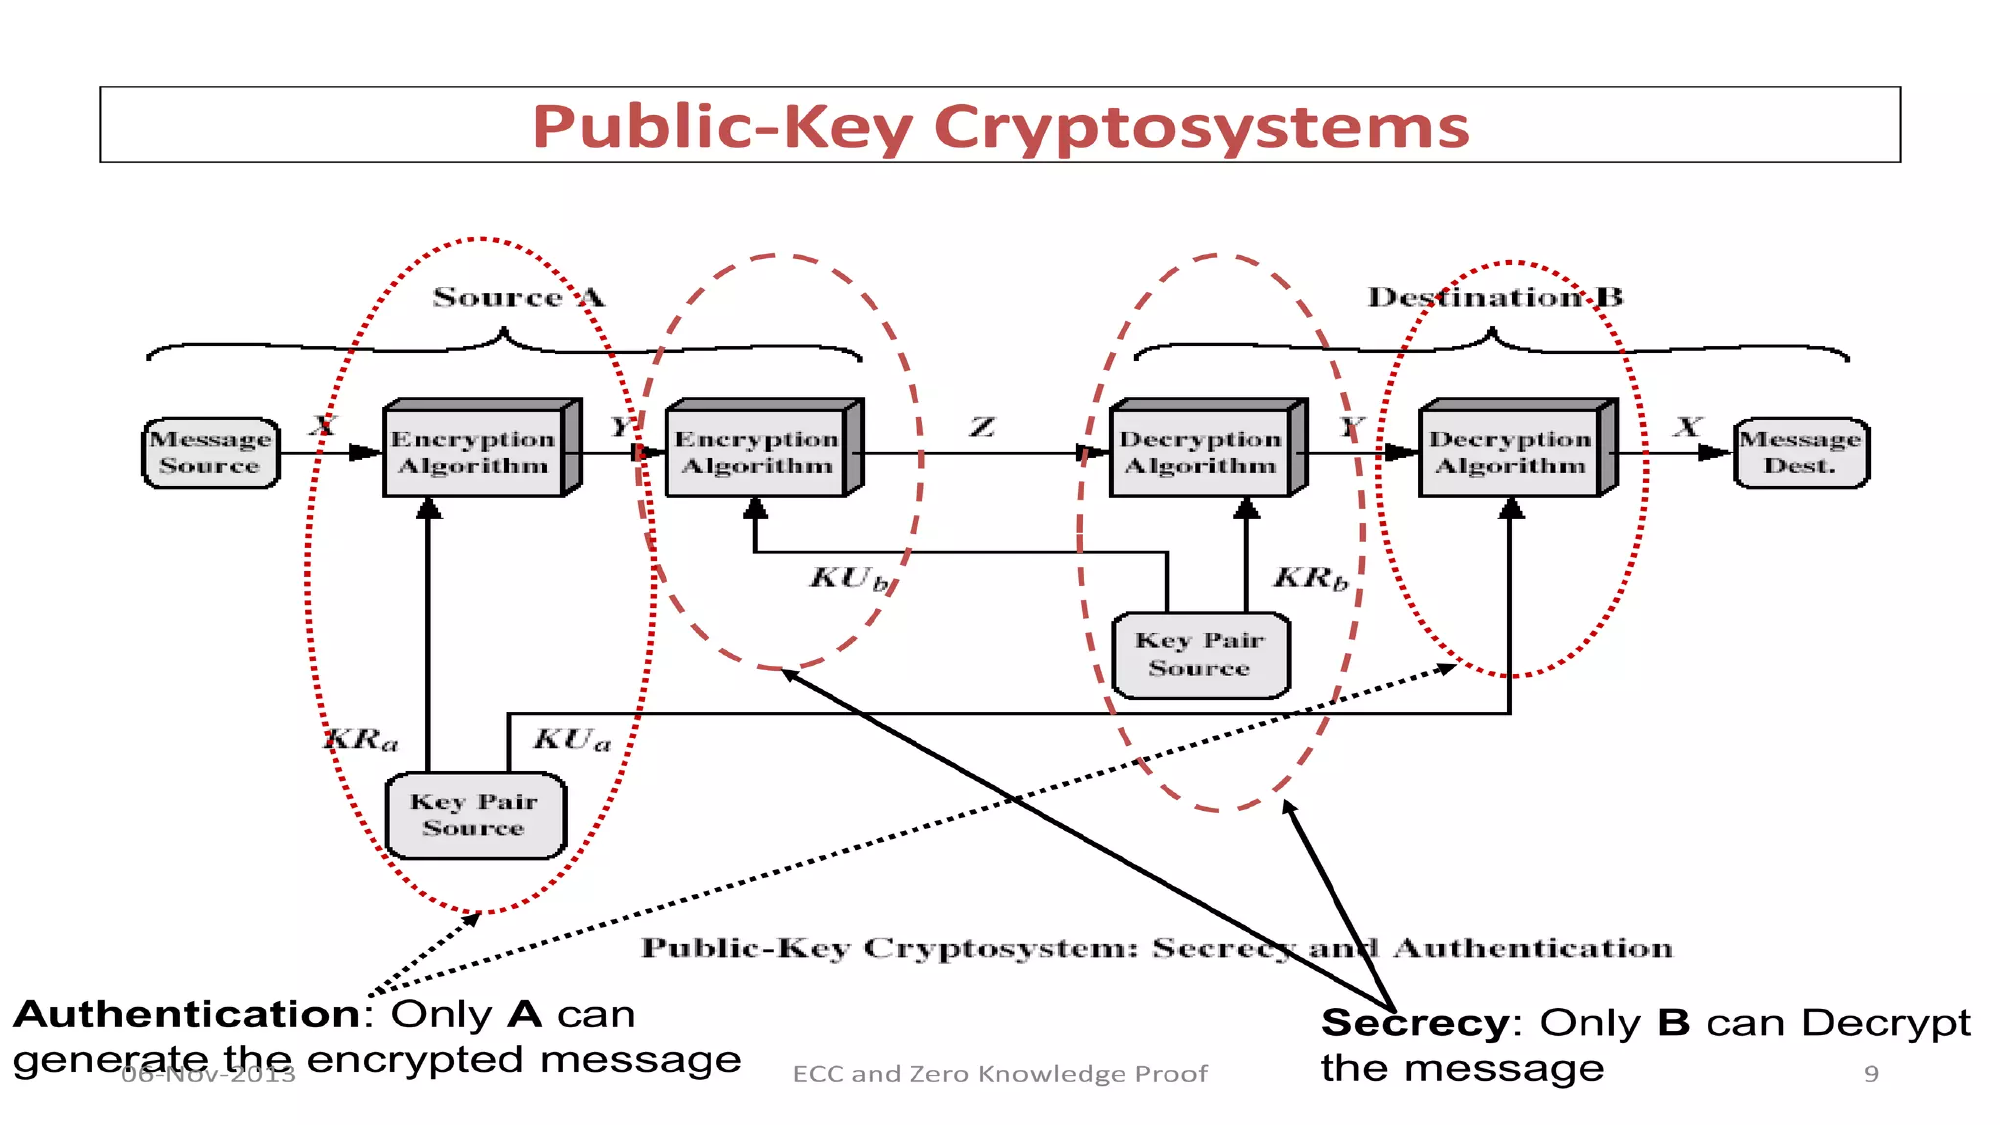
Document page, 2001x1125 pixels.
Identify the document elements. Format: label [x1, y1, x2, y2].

list [0, 0, 2000, 1125]
